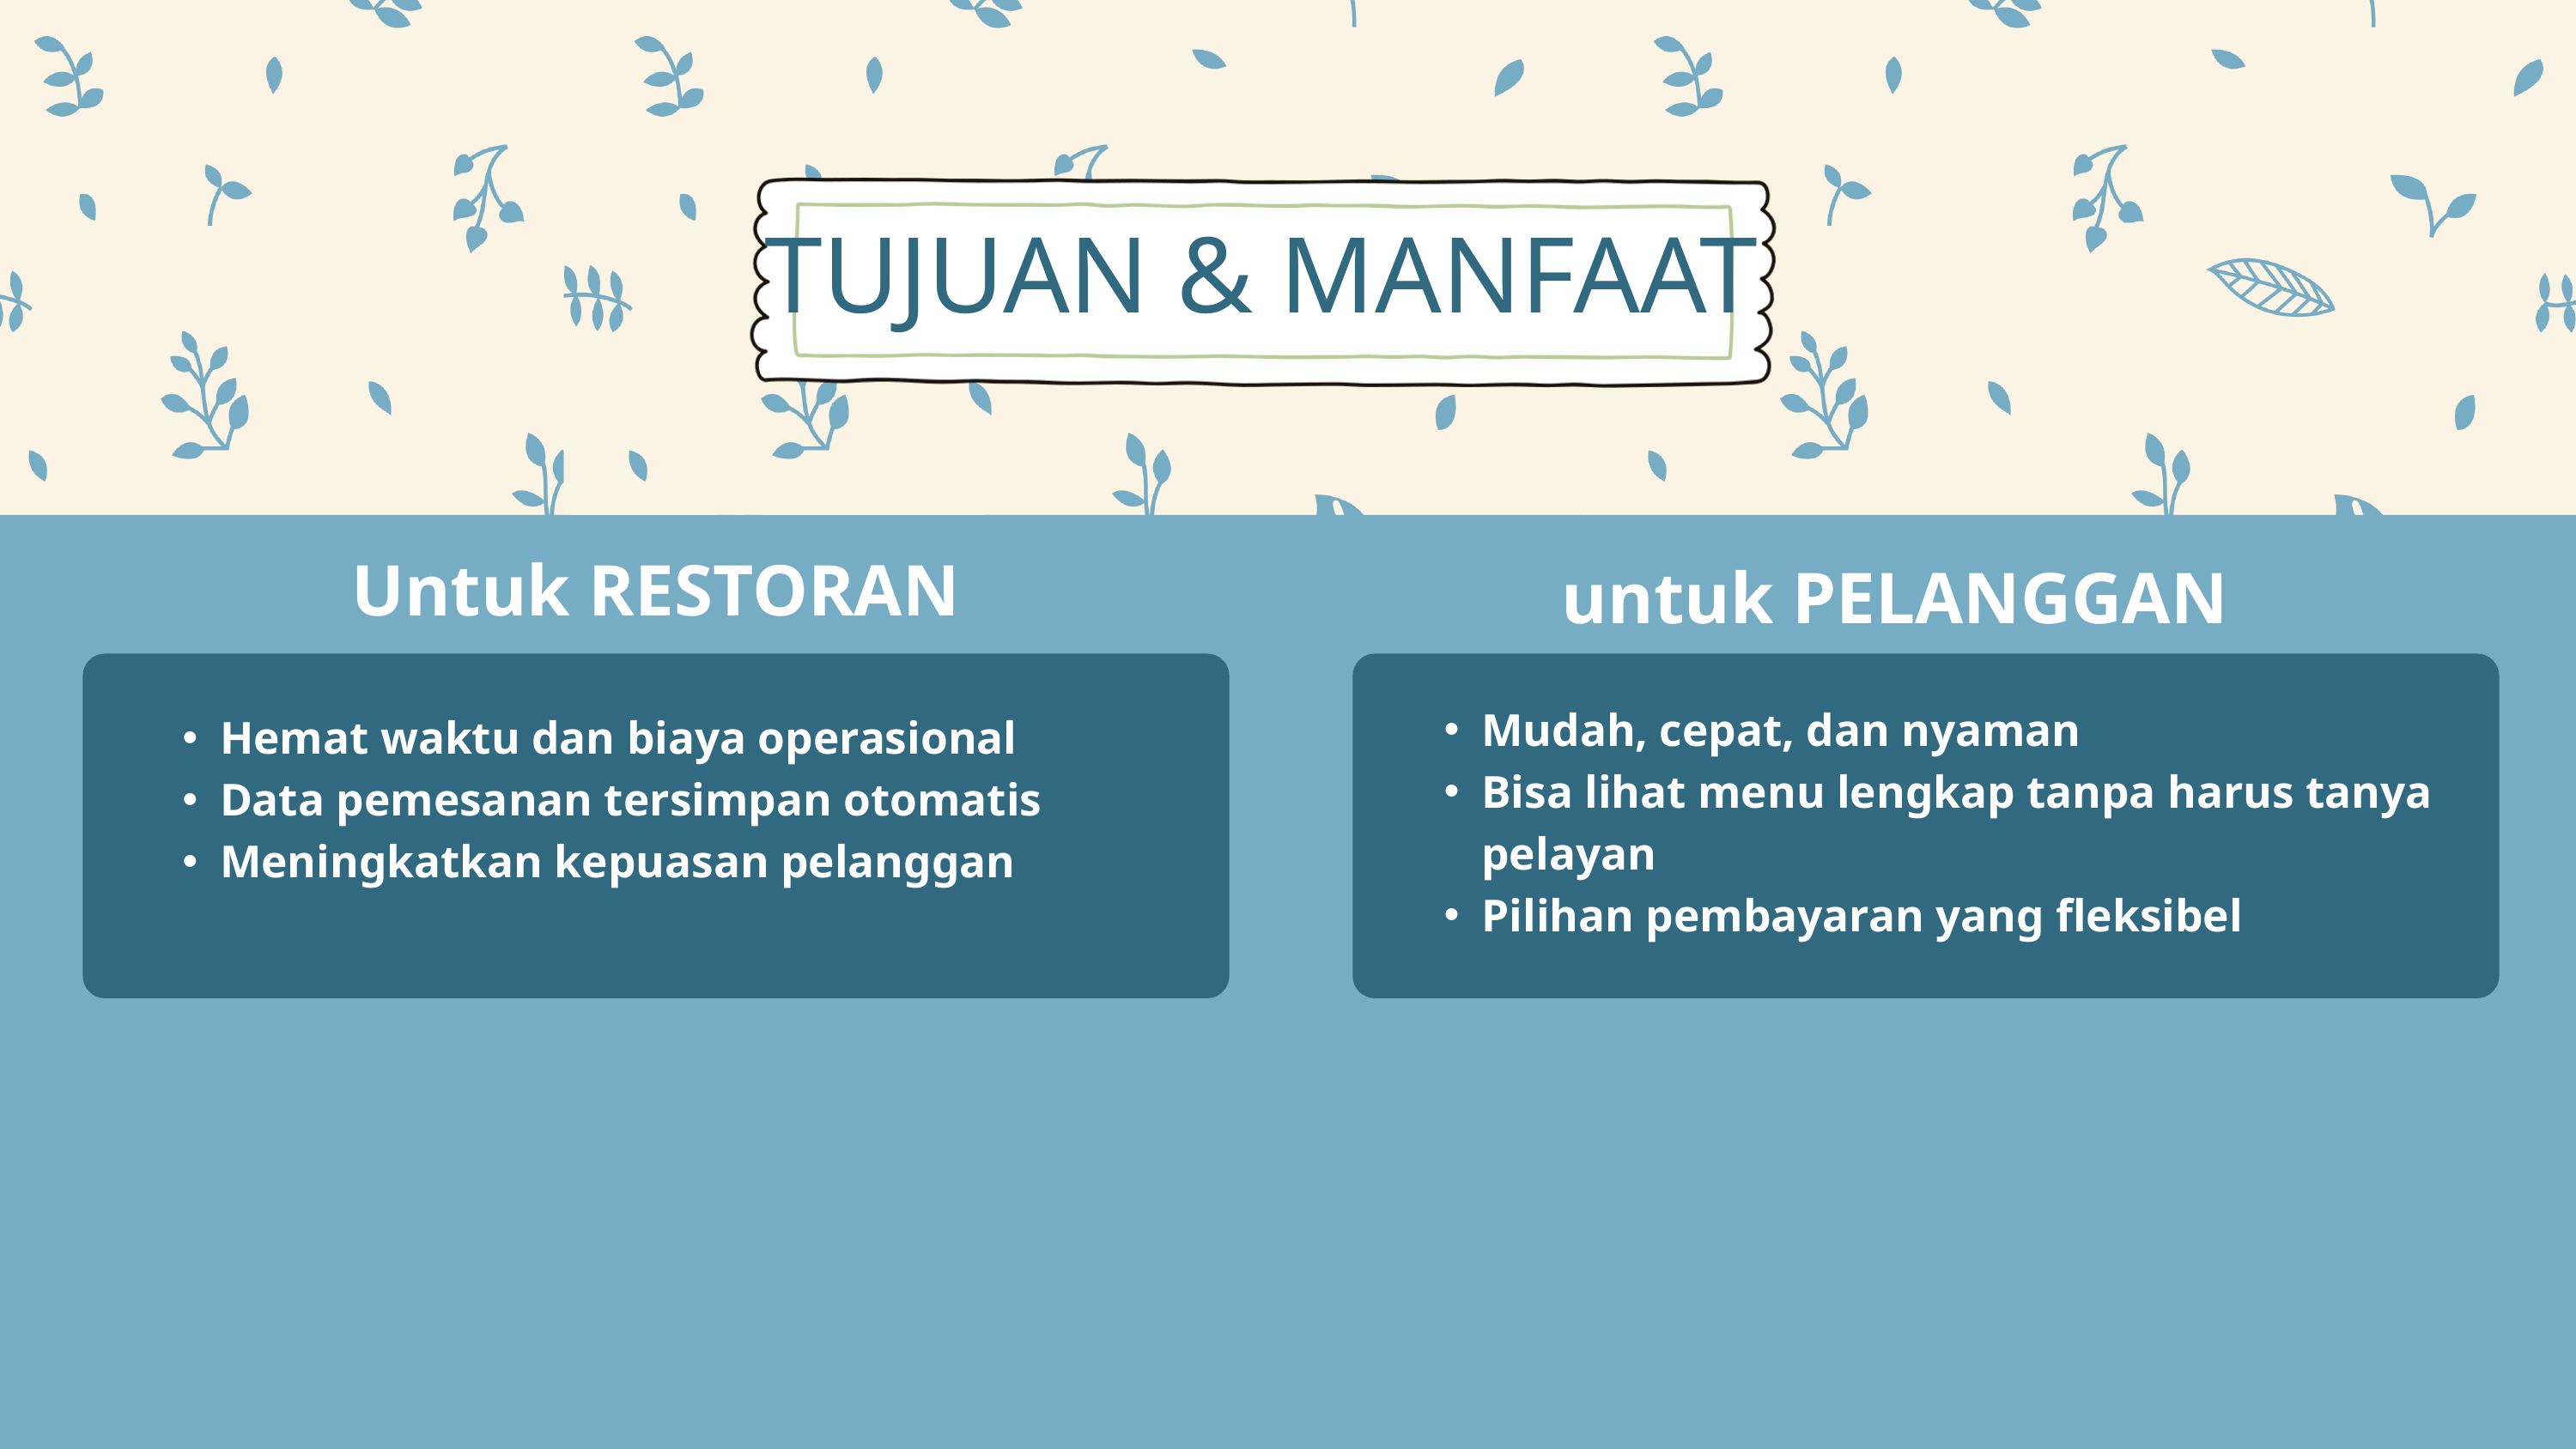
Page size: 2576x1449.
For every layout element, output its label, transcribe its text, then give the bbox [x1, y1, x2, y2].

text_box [1352, 653, 2500, 999]
text_box [743, 177, 1779, 388]
text_box untuk PELANGGAN [1525, 539, 2265, 638]
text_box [82, 653, 1230, 999]
text_box [1592, 0, 2576, 515]
text_box TUJUAN & MANFAAT [758, 217, 1765, 334]
text_box [561, 0, 1592, 515]
text_box [0, 0, 561, 515]
text_box Untuk RESTORAN [286, 531, 1026, 630]
